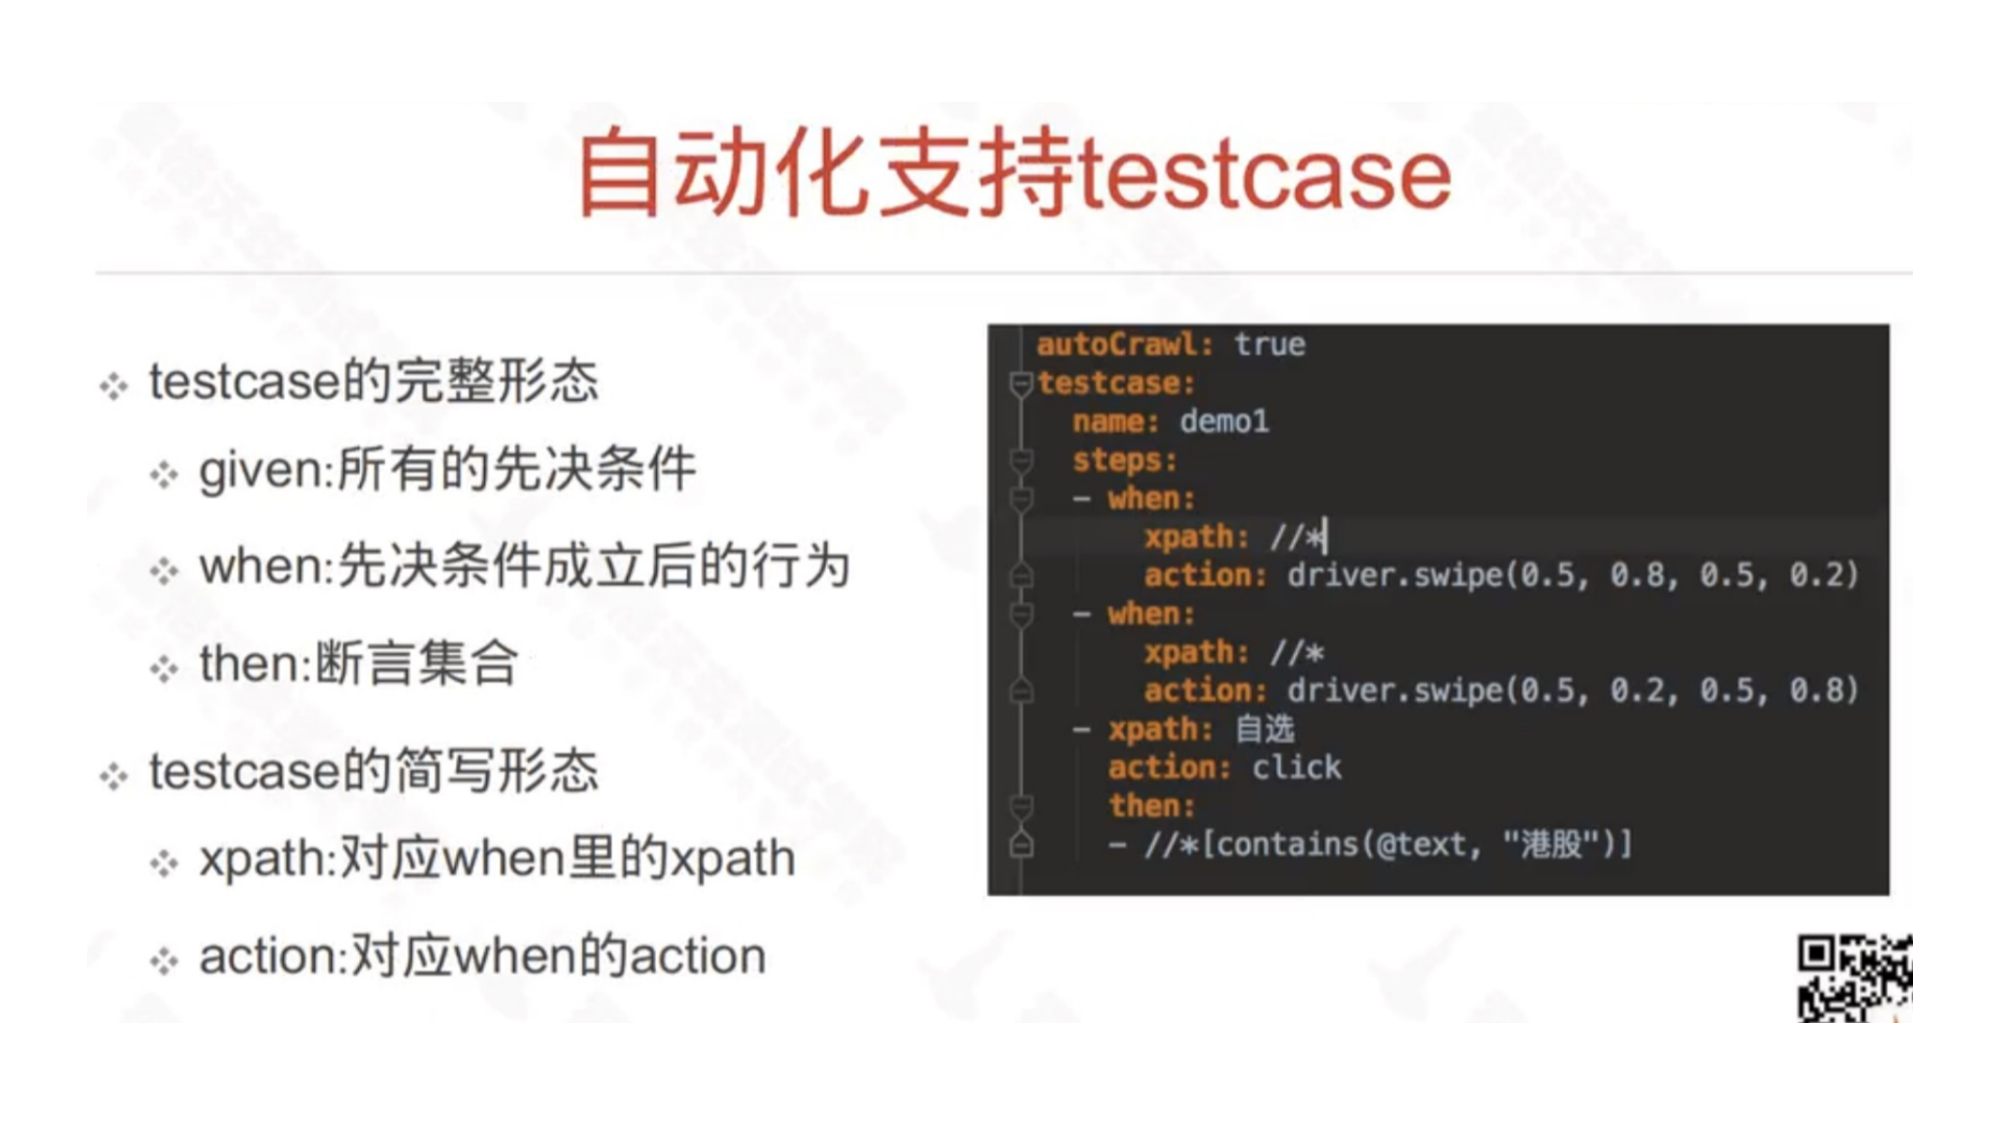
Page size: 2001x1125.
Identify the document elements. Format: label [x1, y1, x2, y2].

picture [87, 102, 1913, 1023]
